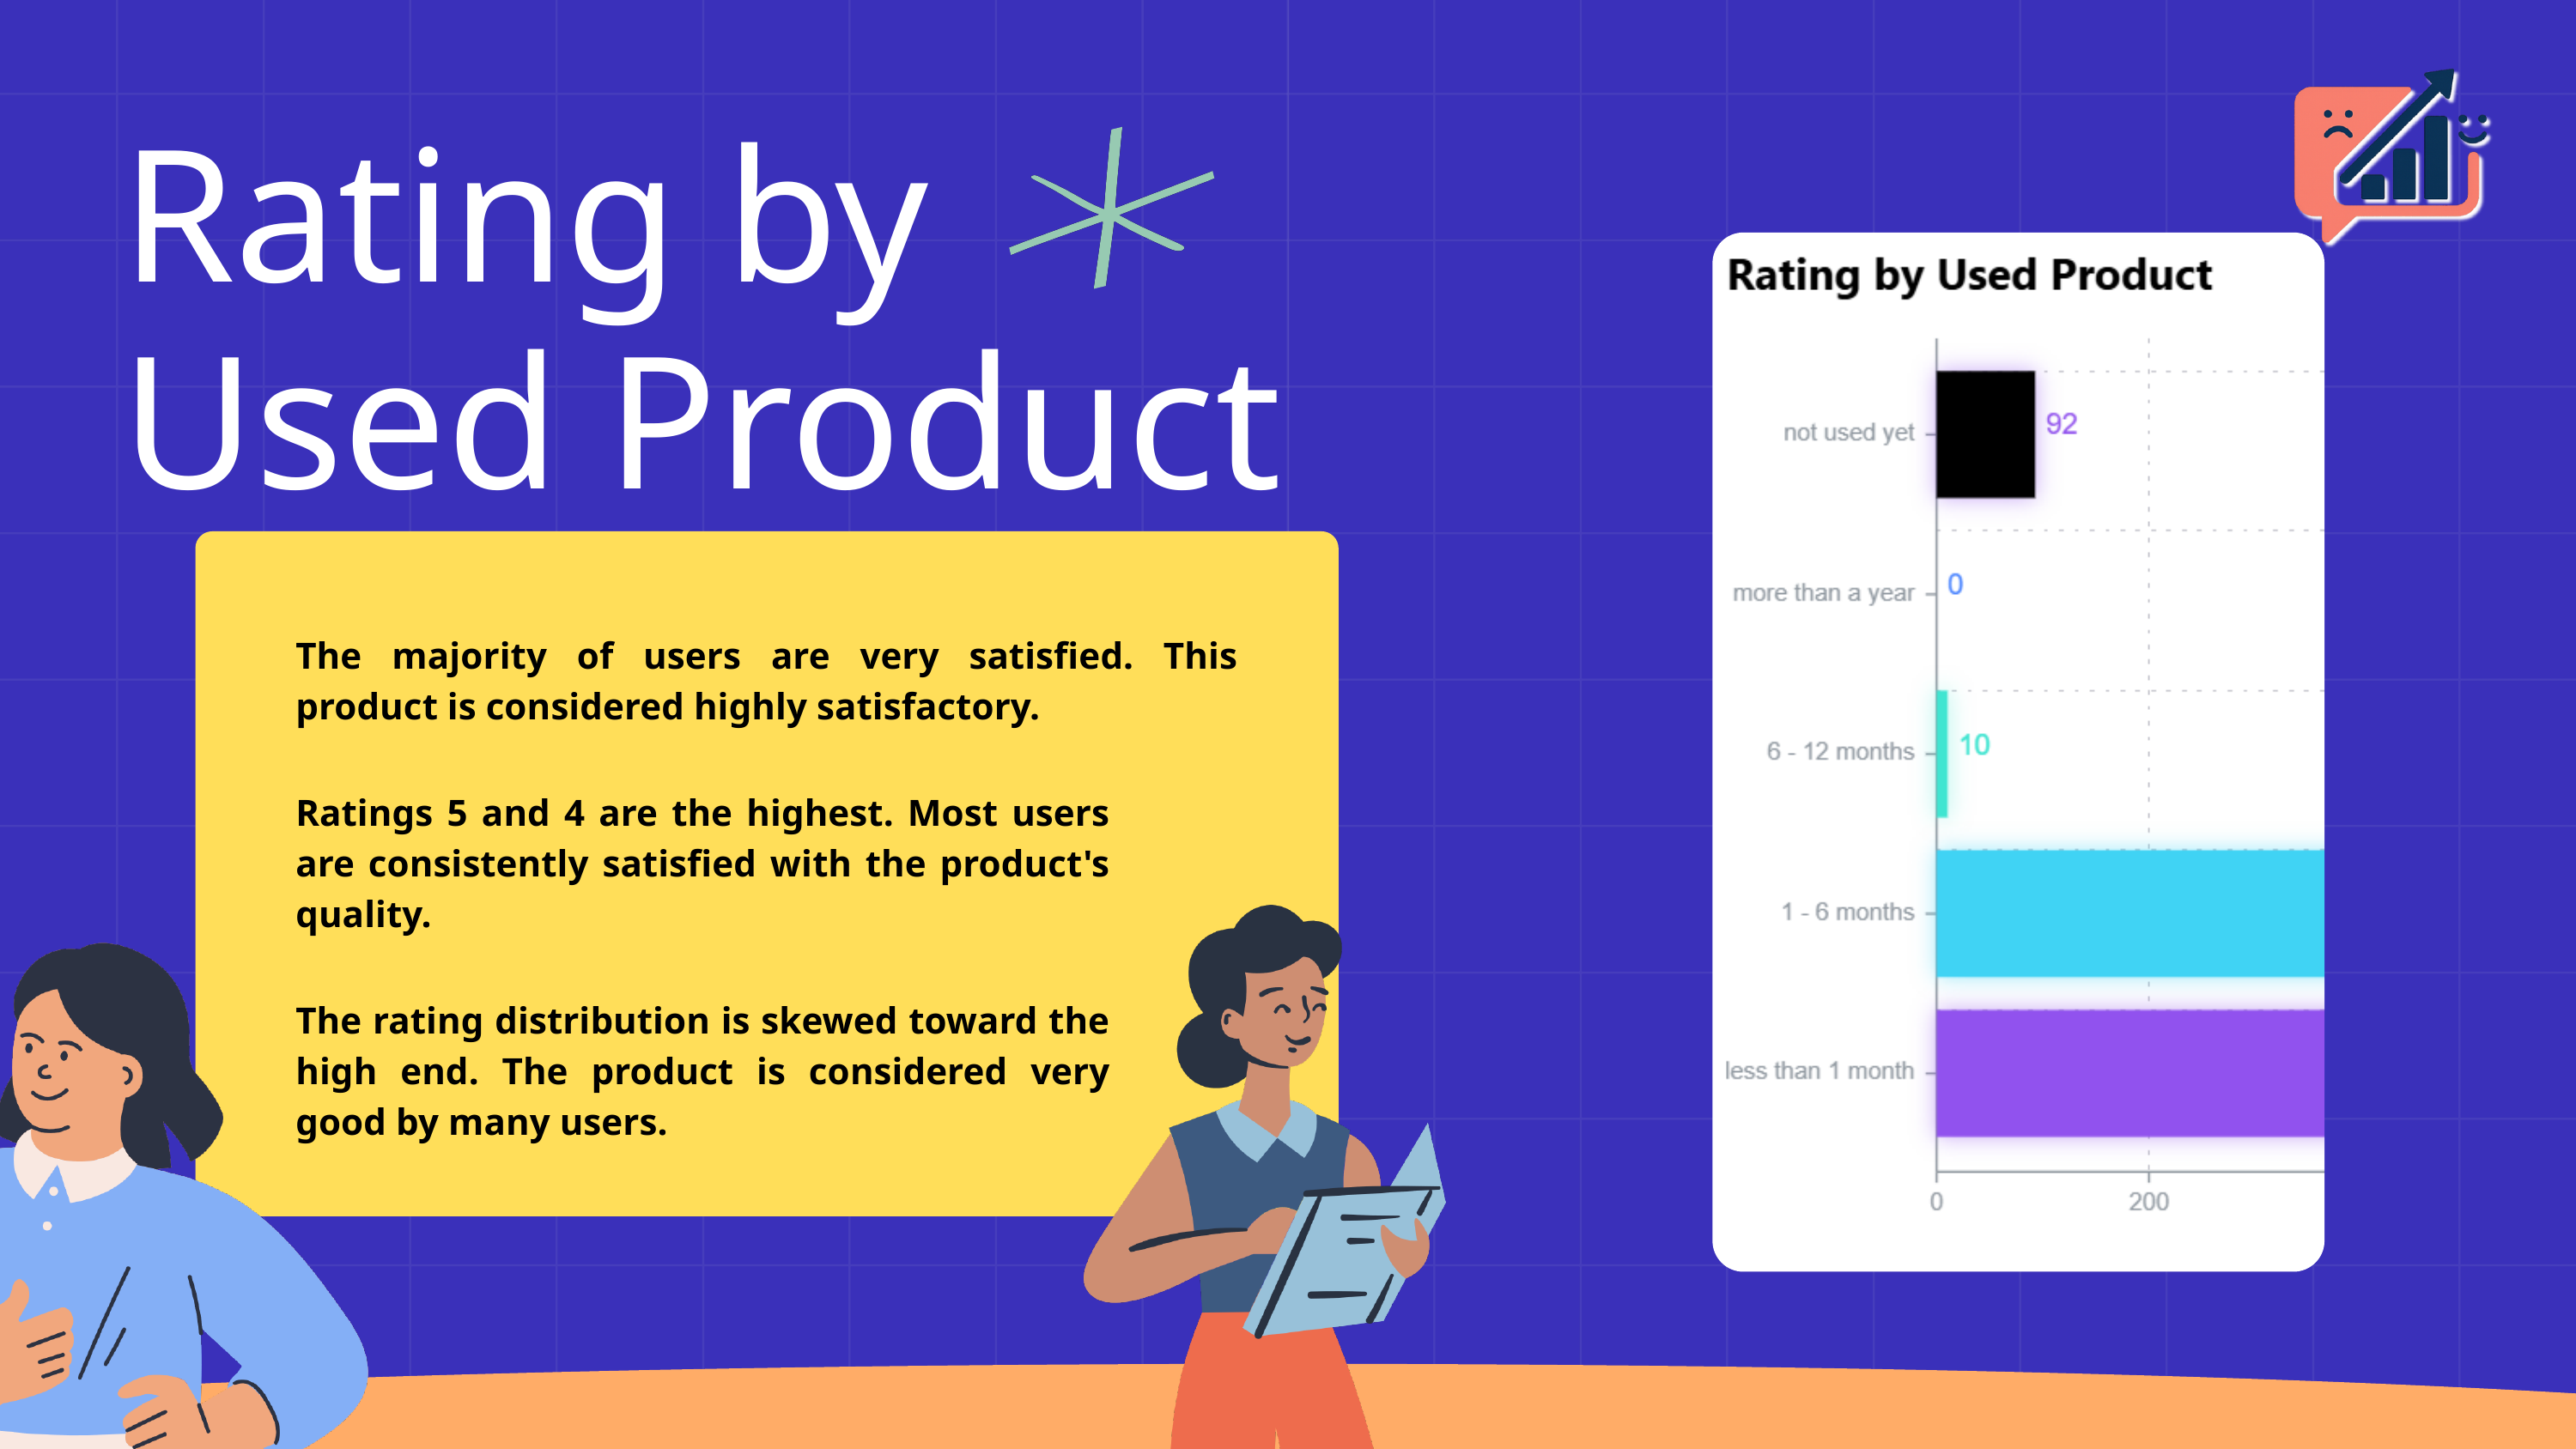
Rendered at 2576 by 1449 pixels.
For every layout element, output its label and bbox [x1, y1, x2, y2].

text_box [0, 1363, 2576, 1449]
text_box [195, 530, 1340, 1217]
text_box [1712, 232, 2325, 1272]
text_box [0, 0, 2576, 1361]
